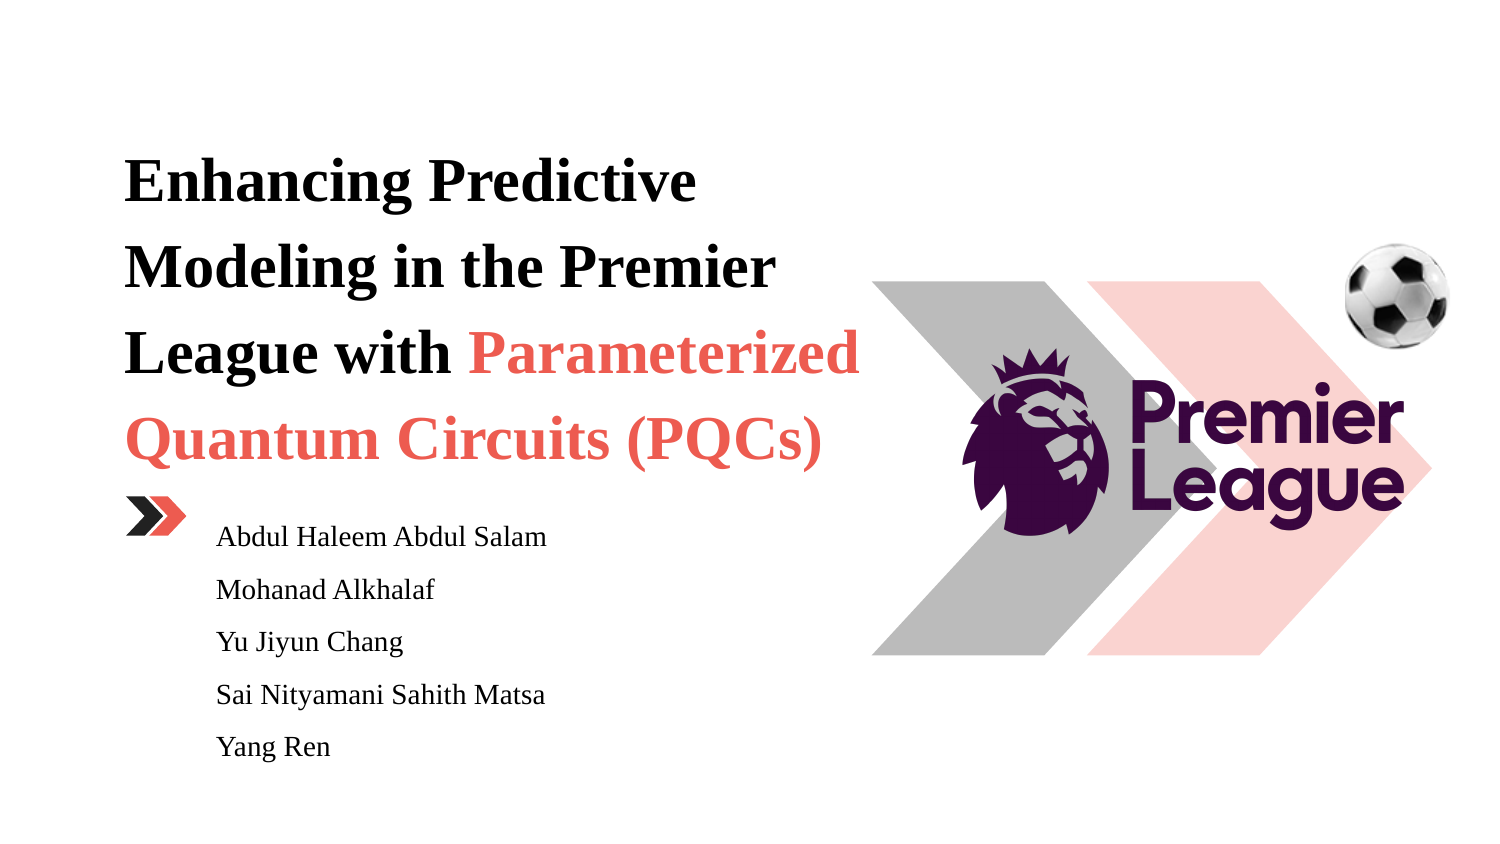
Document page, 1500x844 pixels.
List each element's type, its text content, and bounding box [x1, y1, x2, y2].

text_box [871, 281, 1433, 656]
subtitle Abdul Haleem Abdul Salam Mohanad Alkhalaf Yu Jiyun Chang Sai Nityamani Sahith Matsa Yang Ren [200, 485, 585, 764]
picture [961, 206, 1481, 536]
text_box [125, 496, 187, 536]
text_box Enhancing Predictive Modeling in the Premier League with Parameterized Quantum Circuits (PQCs) [109, 77, 881, 523]
